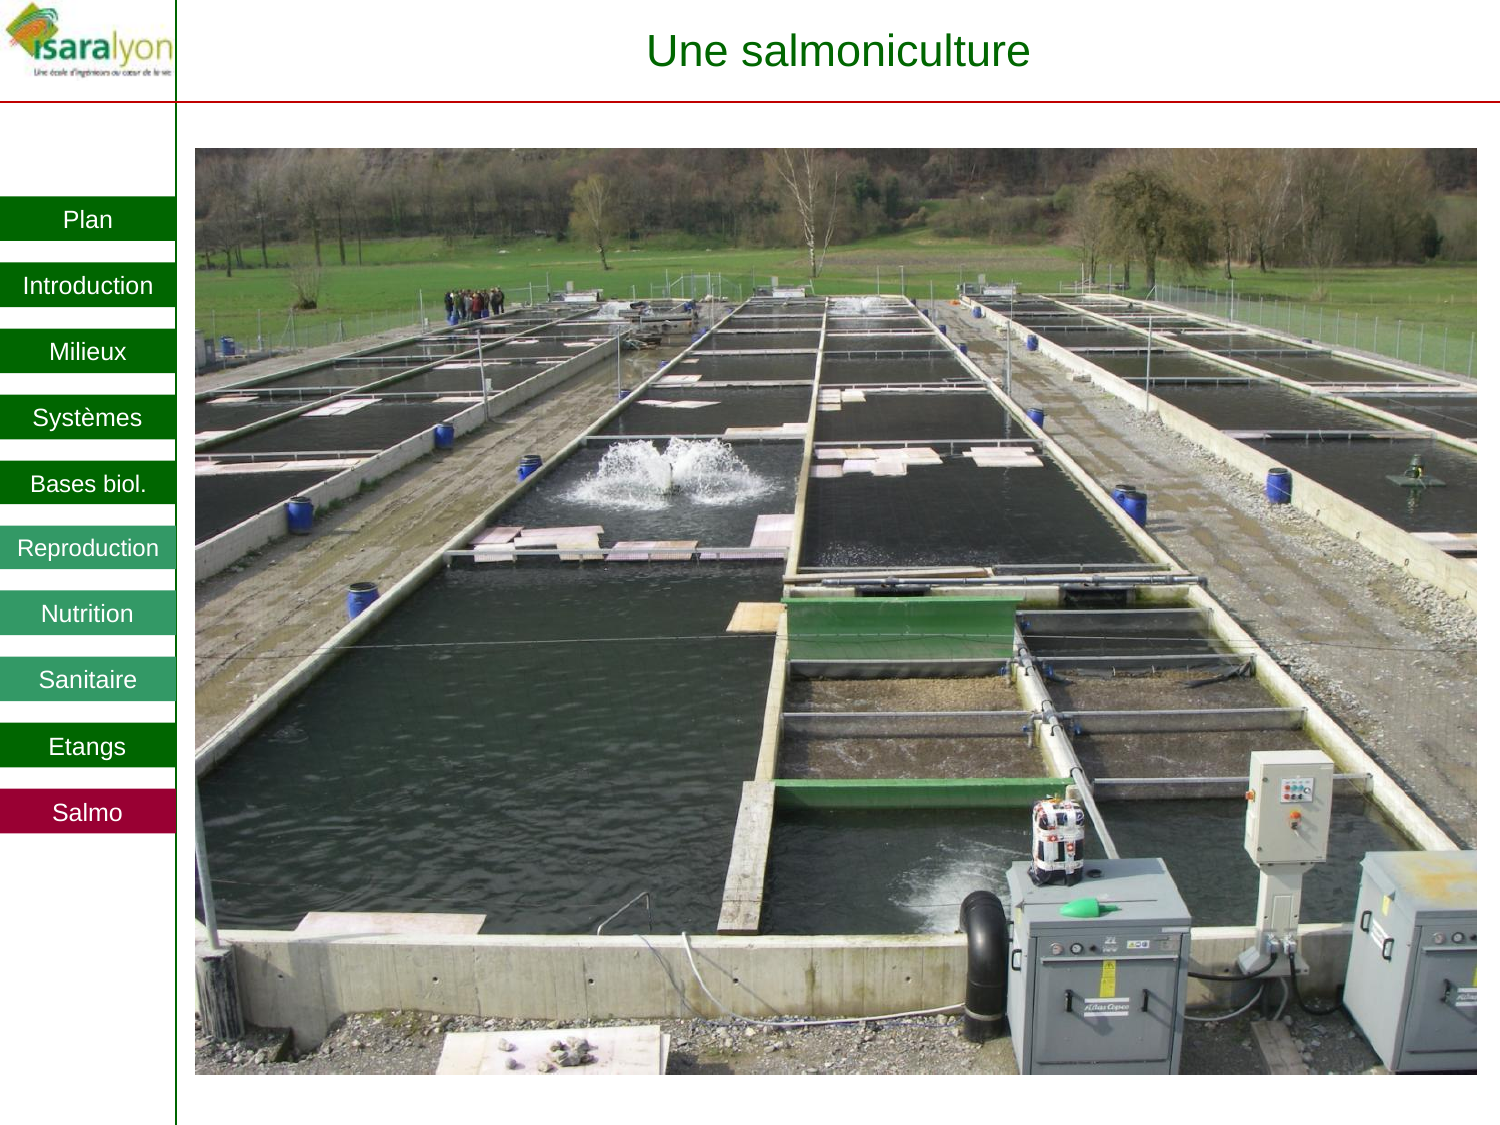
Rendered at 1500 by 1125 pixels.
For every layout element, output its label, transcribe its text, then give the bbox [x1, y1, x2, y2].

picture [0, 0, 175, 81]
text_box Une salmoniculture [206, 13, 1471, 84]
text_box Milieux [0, 328, 171, 374]
text_box Salmo [0, 788, 171, 834]
text_box Systèmes [0, 394, 171, 440]
text_box Etangs [0, 722, 171, 768]
text_box Bases biol. [0, 460, 171, 505]
picture [177, 0, 181, 81]
text_box Plan [0, 196, 171, 241]
text_box Introduction [0, 262, 171, 308]
text_box Reproduction [0, 525, 171, 570]
picture [195, 148, 1477, 1075]
text_box Nutrition [0, 590, 171, 636]
text_box Sanitaire [0, 656, 171, 702]
